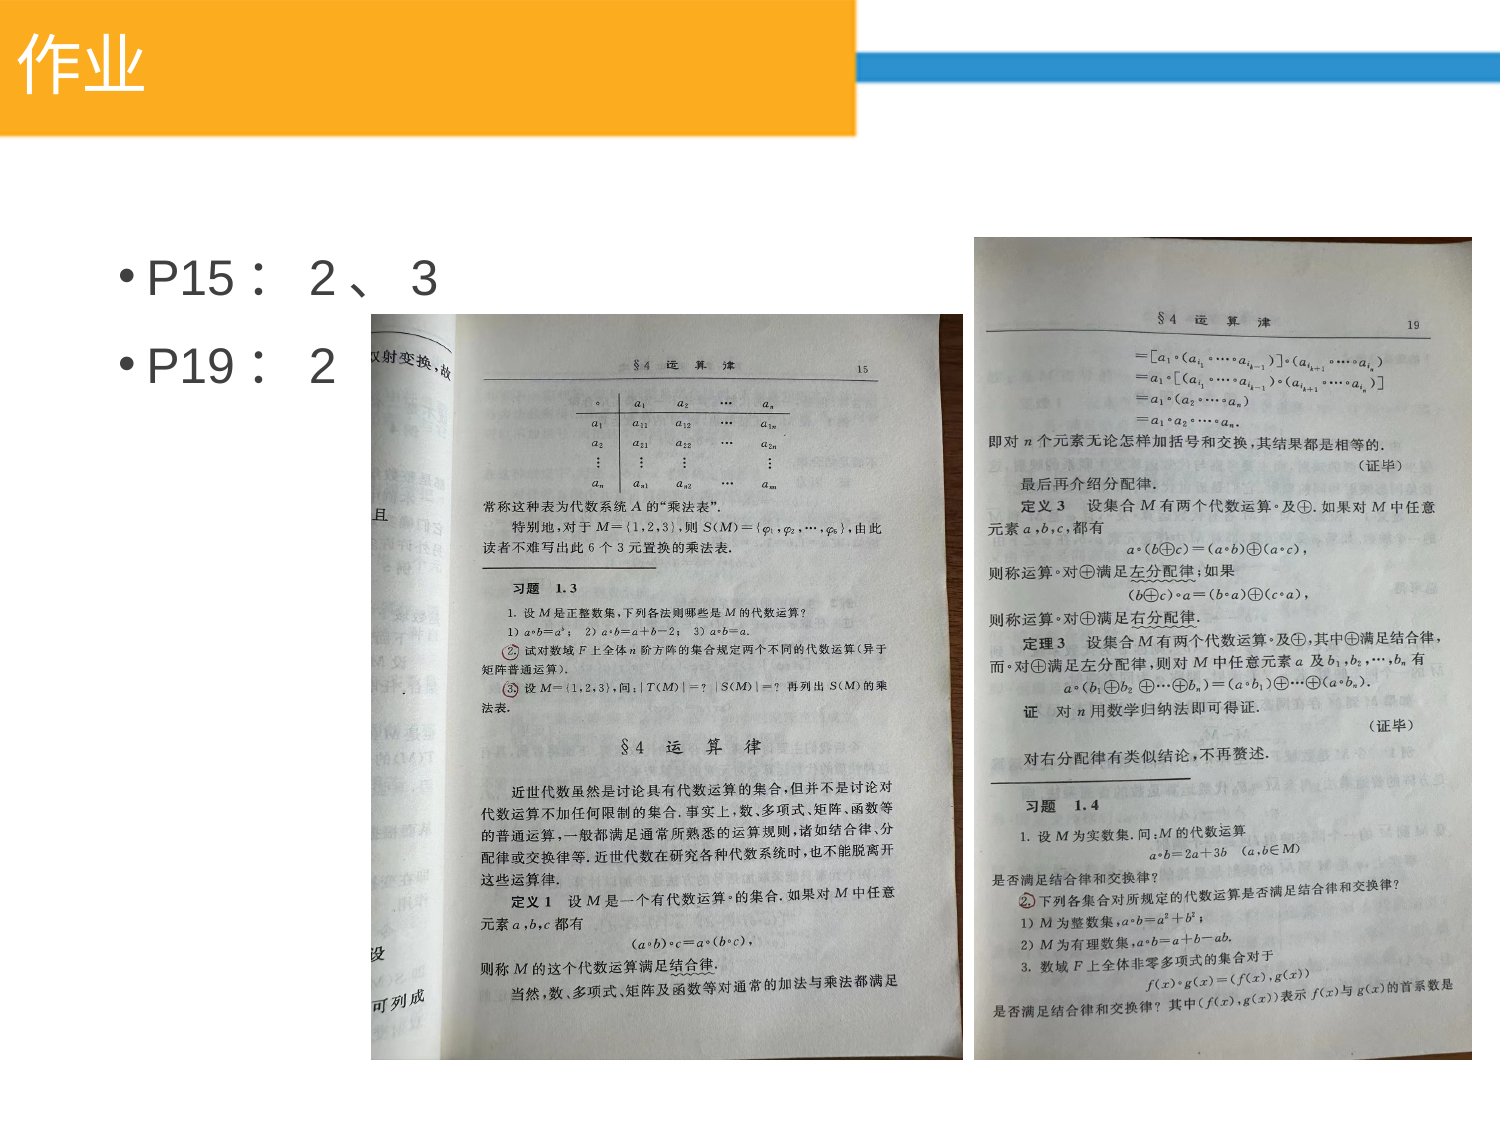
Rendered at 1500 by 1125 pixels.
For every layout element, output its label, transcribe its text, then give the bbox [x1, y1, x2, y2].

title 作业 [0, 0, 854, 136]
picture [0, 0, 1500, 1125]
list P15：2、3 P19：2 [102, 225, 1398, 993]
